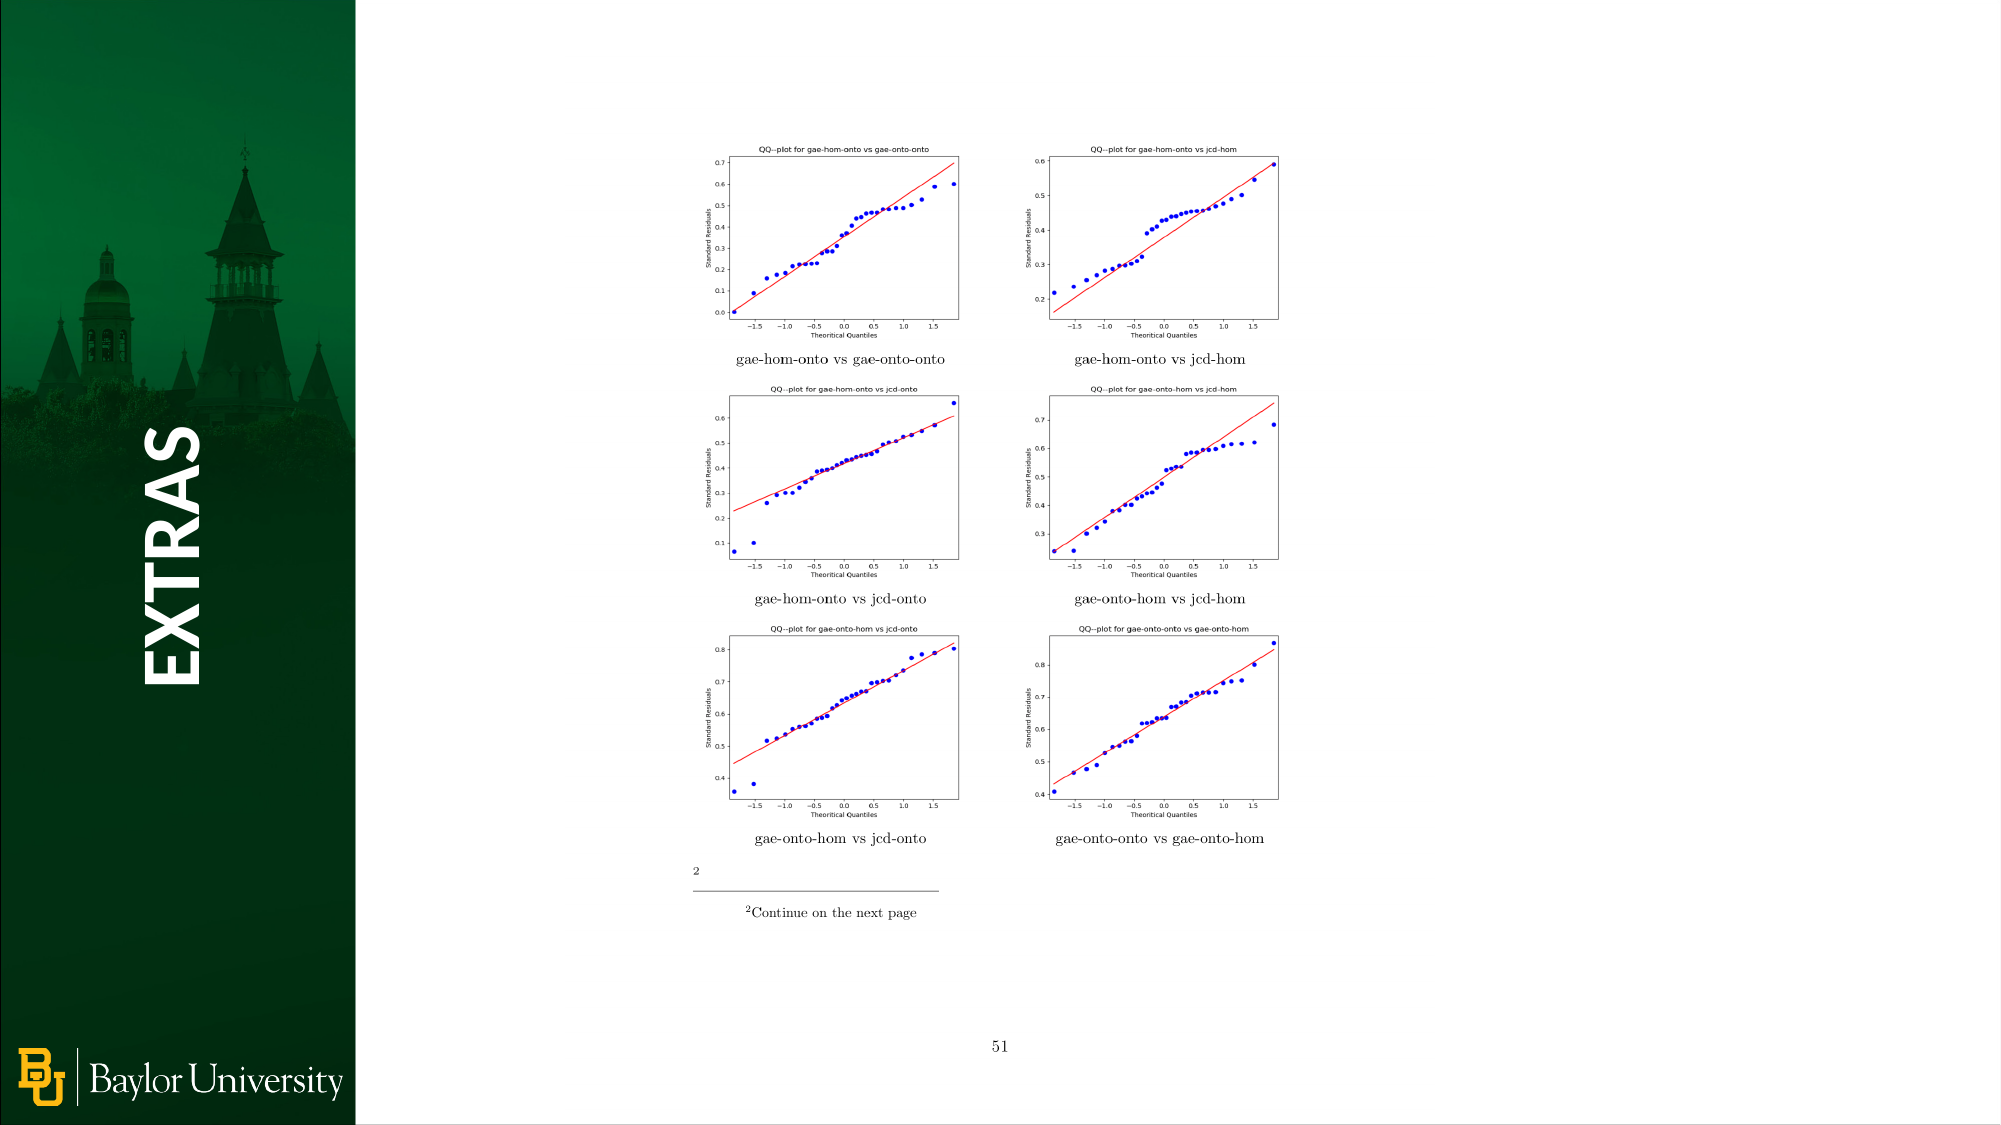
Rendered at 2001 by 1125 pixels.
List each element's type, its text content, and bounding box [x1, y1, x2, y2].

picture [0, 0, 2001, 1125]
text_box EXTRAS [119, 230, 232, 886]
